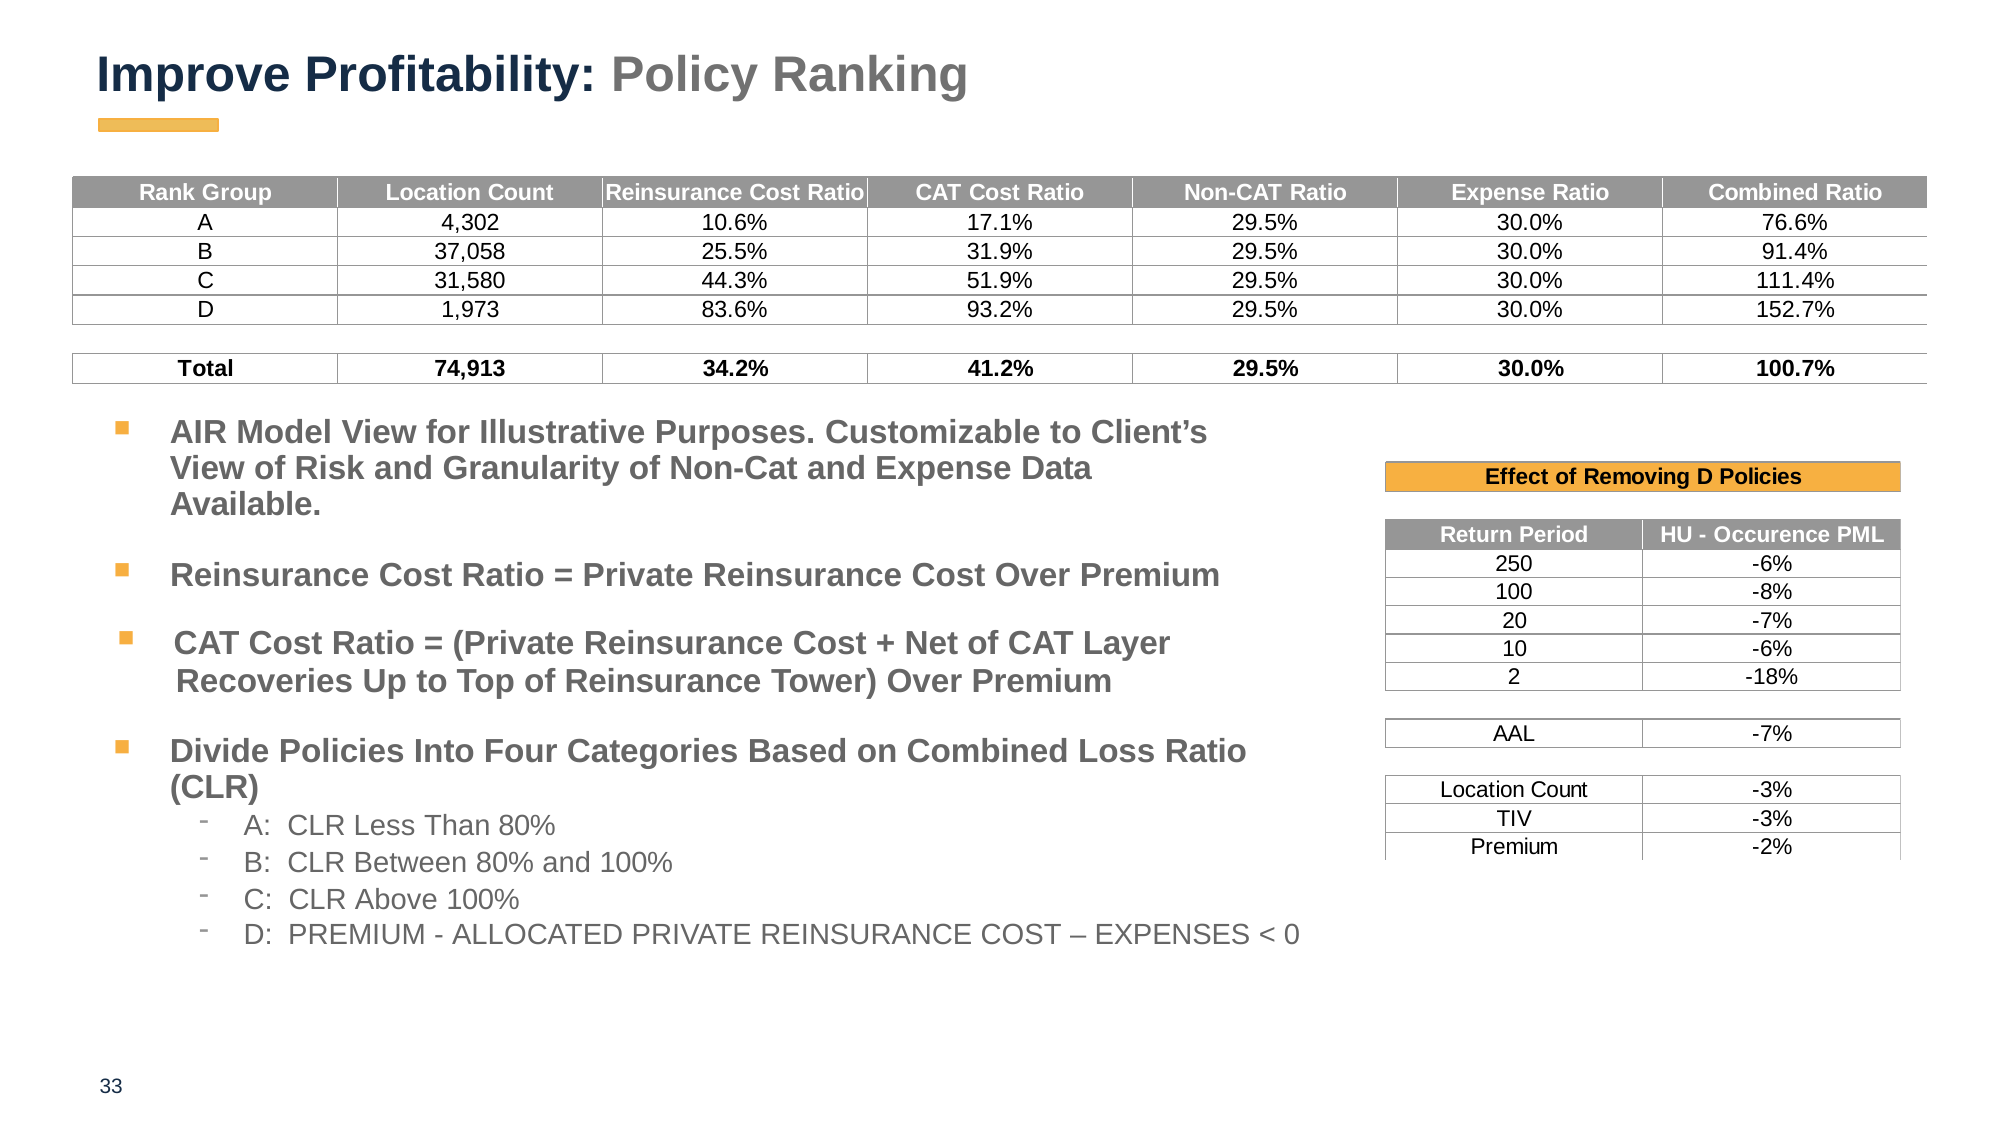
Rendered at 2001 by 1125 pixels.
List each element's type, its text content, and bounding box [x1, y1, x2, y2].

text_box A: CLR Less Than 80% B: CLR Between 80% and 100% C: CLR Above 100% D: PREMIUM - ALLOCATED PRIVATE REINSURANCE COST – EXPENSES < 0 [197, 804, 1313, 950]
picture [1384, 461, 1902, 862]
text_box AIR Model View for Illustrative Purposes. Customizable to Client’s View of Risk and Granularity of Non-Cat and Expense Data Available. [111, 408, 1218, 523]
text_box Reinsurance Cost Ratio = Private Reinsurance Cost Over Premium [111, 550, 1227, 593]
picture [71, 176, 1929, 385]
title Improve Profitability: Policy Ranking [81, 37, 1913, 106]
text_box Divide Policies Into Four Categories Based on Combined Loss Ratio (CLR) [111, 727, 1254, 806]
text_box CAT Cost Ratio = (Private Reinsurance Cost + Net of CAT Layer Recoveries Up to Top of Reinsurance Tower) Over Premium [111, 620, 1177, 699]
